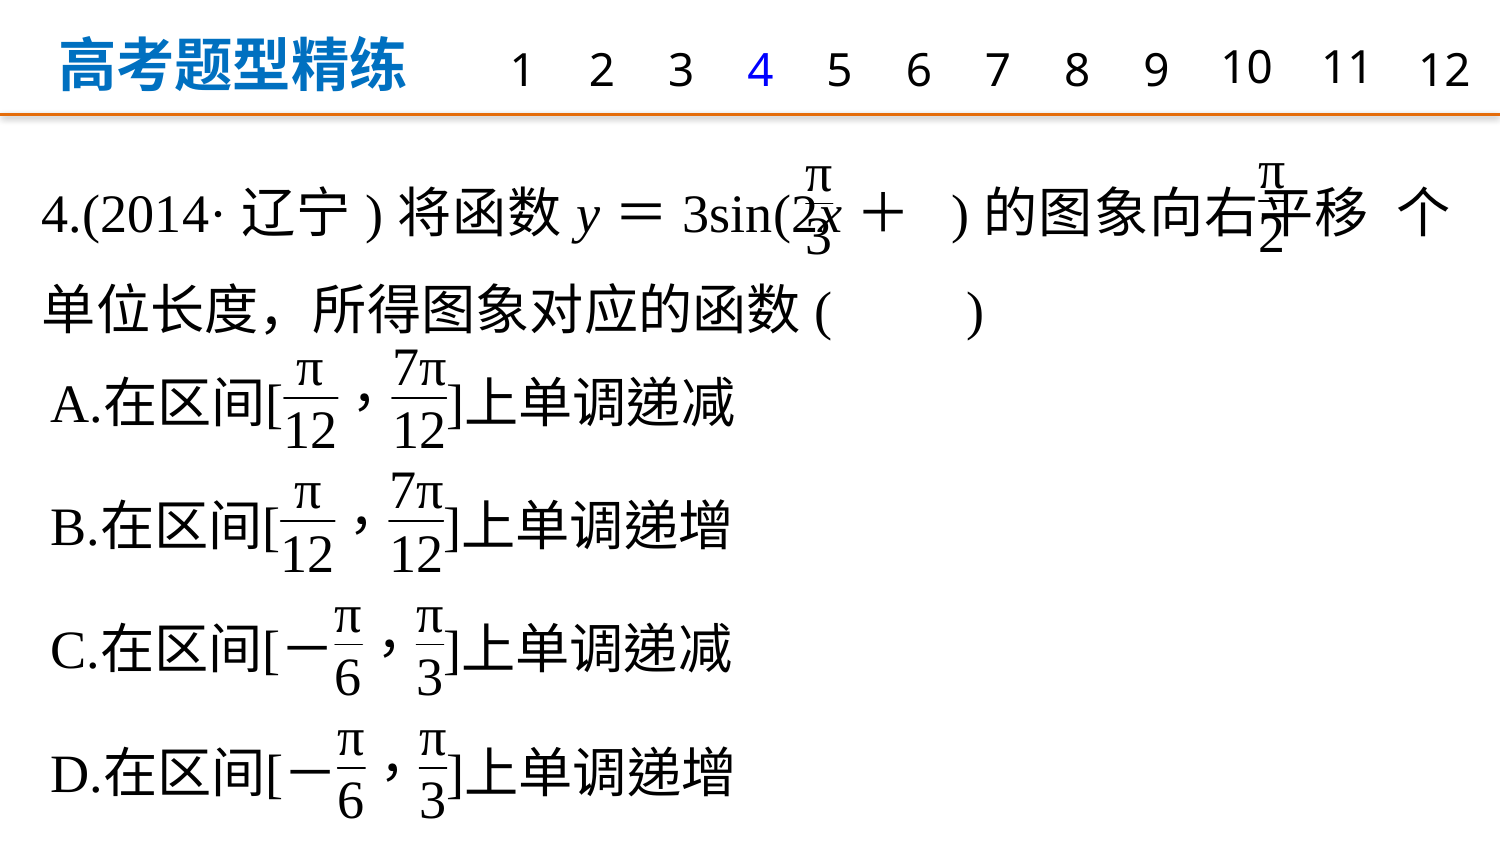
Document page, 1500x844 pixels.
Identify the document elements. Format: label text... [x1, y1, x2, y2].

text_box 6 [884, 36, 954, 106]
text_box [805, 139, 866, 316]
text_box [50, 459, 1050, 582]
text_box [50, 583, 1050, 706]
text_box 5 [804, 36, 875, 106]
text_box 4.(2014·辽宁)将函数y＝3sin(2x＋ )的图象向右平移 个单位长度，所得图象对应的函数( ) [27, 138, 1466, 348]
text_box 3 [646, 36, 716, 106]
text_box 7 [963, 36, 1033, 106]
text_box 高考题型精练 [43, 20, 423, 105]
text_box 12 [1402, 36, 1486, 106]
text_box 1 [488, 36, 558, 106]
text_box 10 [1201, 36, 1293, 101]
text_box 8 [1042, 36, 1113, 106]
text_box 9 [1121, 36, 1192, 106]
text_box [1258, 136, 1319, 313]
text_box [50, 706, 1050, 844]
text_box 2 [567, 36, 637, 106]
text_box 11 [1301, 36, 1394, 101]
text_box 4 [725, 36, 796, 106]
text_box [50, 336, 1050, 459]
